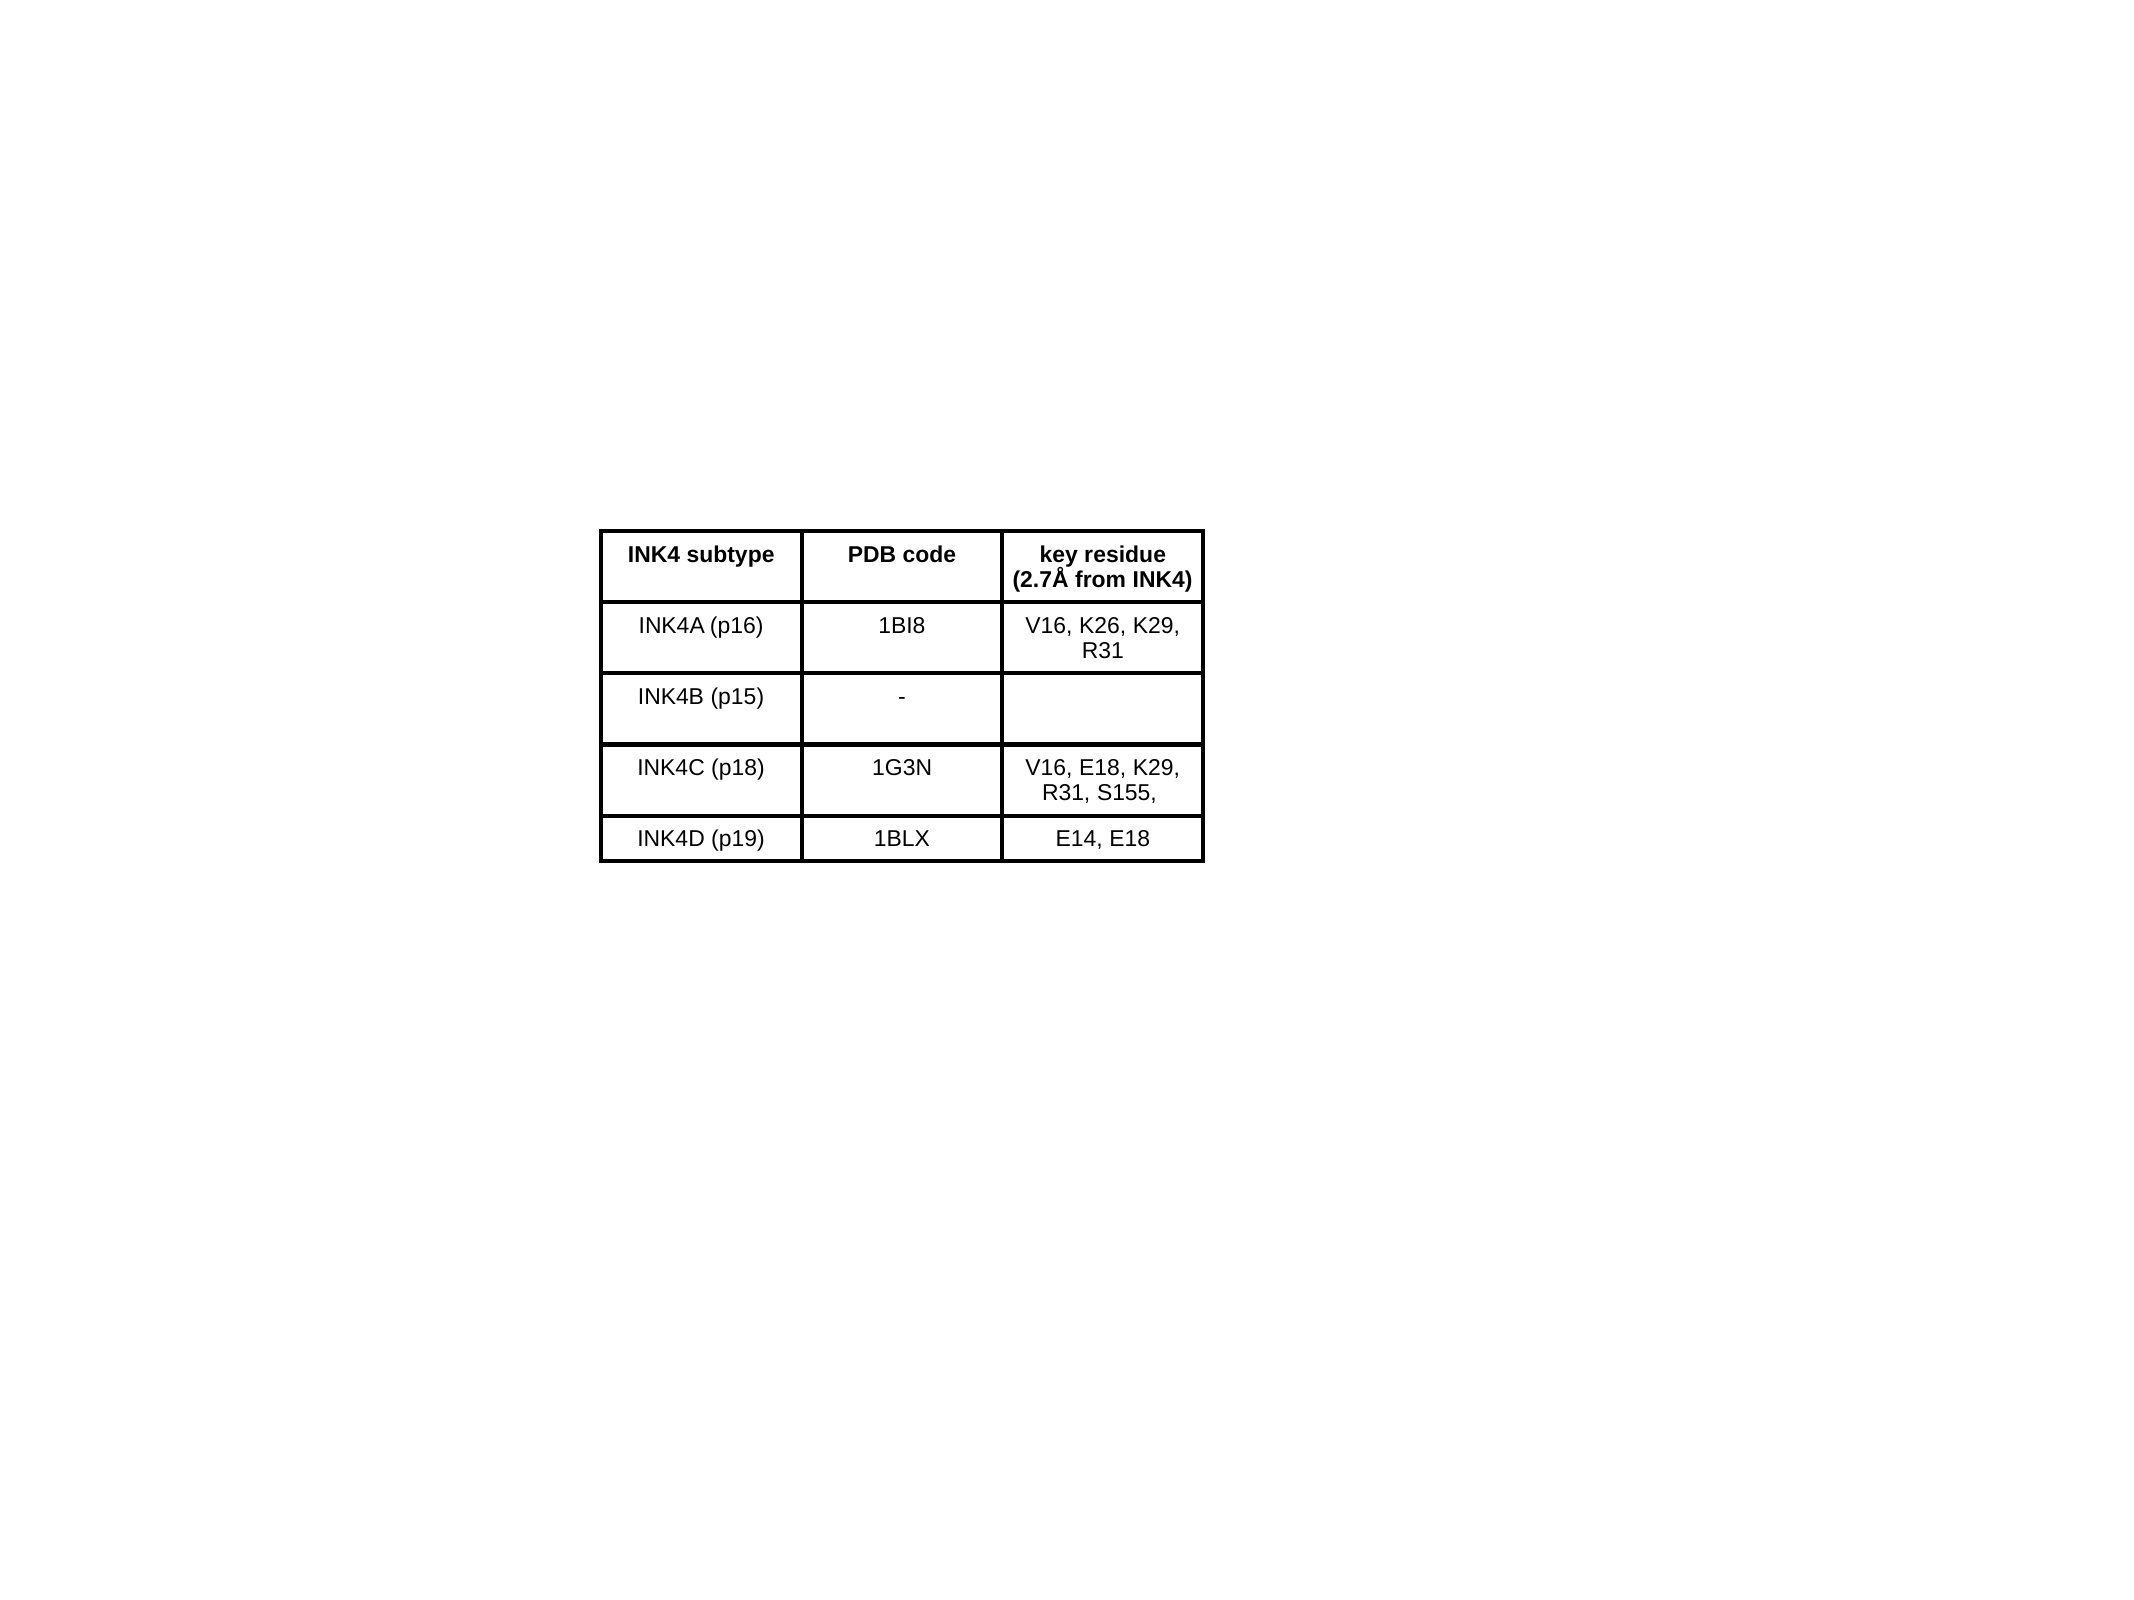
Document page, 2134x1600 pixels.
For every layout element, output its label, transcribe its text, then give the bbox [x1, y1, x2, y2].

table_cell 1BI8 [804, 604, 1000, 671]
table_cell 1G3N [804, 747, 1000, 814]
table_cell V16, K26, K29, R31 [1004, 604, 1201, 671]
table_header INK4 subtype [603, 533, 800, 600]
table_cell INK4C (p18) [603, 747, 800, 814]
table_header key residue (2.7Å from INK4) [1004, 533, 1201, 600]
table_cell V16, E18, K29, R31, S155, [1004, 747, 1201, 814]
table_cell - [804, 675, 1000, 742]
table_cell INK4B (p15) [603, 675, 800, 742]
table_cell E14, E18 [1004, 818, 1201, 859]
table_cell INK4A (p16) [603, 604, 800, 671]
table_cell INK4D (p19) [603, 818, 800, 859]
table_cell [1004, 675, 1201, 742]
table_header PDB code [804, 533, 1000, 600]
table_cell 1BLX [804, 818, 1000, 859]
